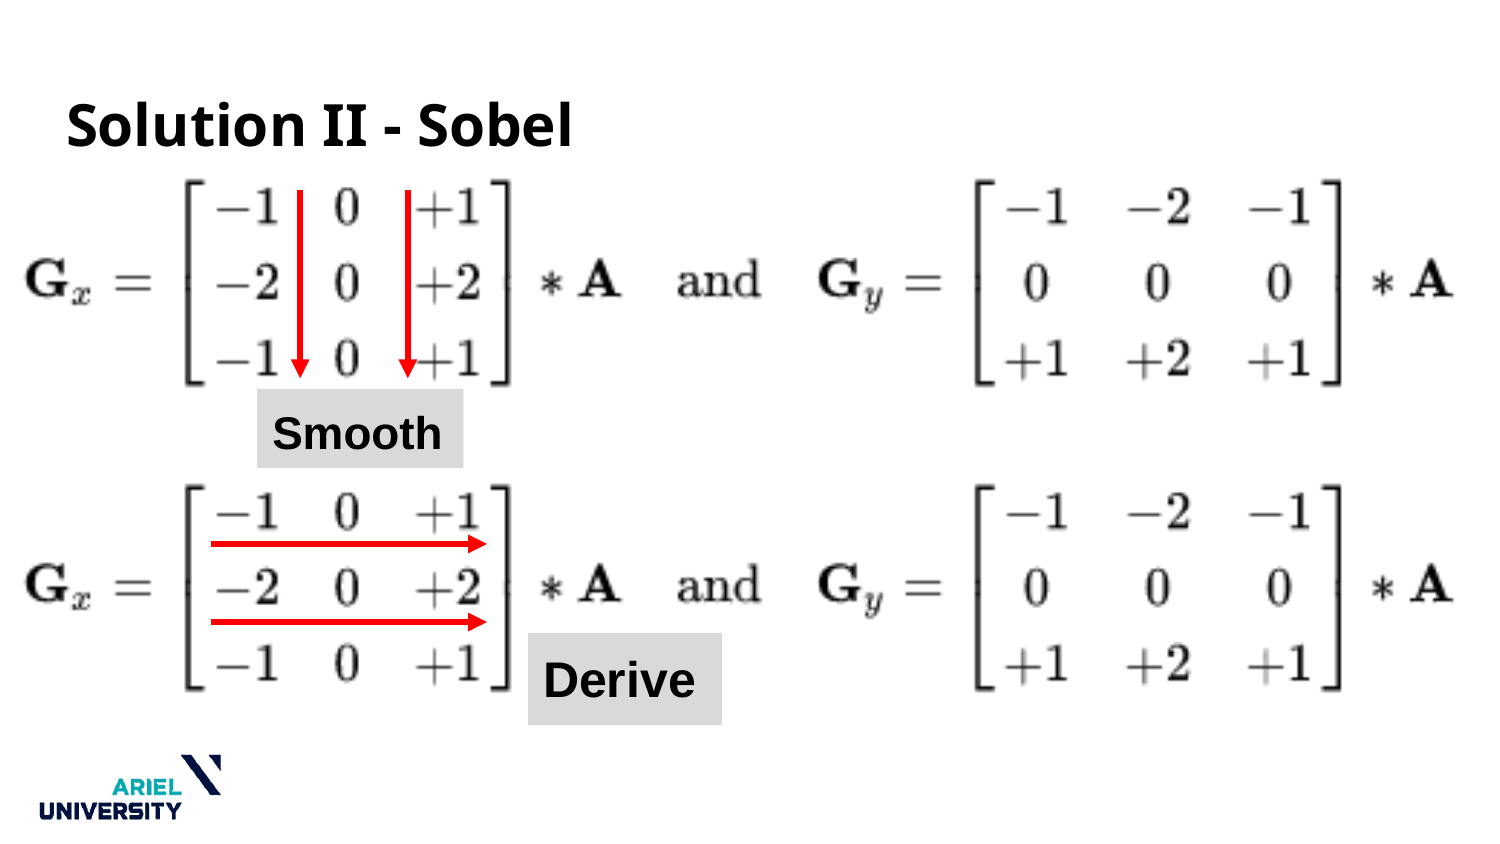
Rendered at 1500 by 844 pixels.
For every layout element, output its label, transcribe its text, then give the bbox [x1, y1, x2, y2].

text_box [18, 177, 1460, 726]
title Solution II - Sobel [51, 72, 1449, 167]
picture [14, 743, 246, 830]
